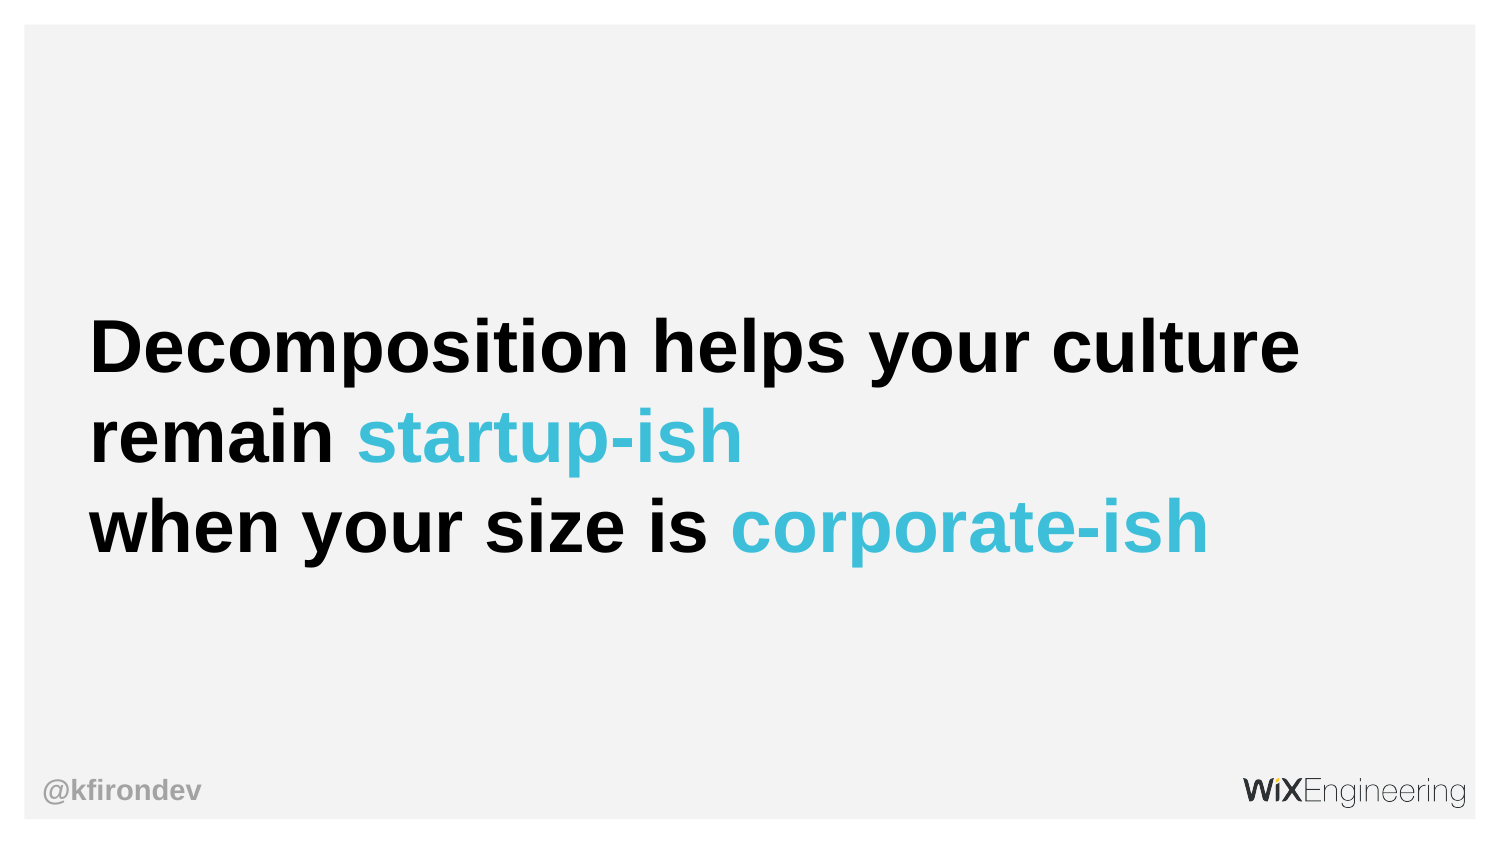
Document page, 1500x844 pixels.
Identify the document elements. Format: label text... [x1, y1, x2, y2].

text_box @kfirondev [27, 763, 243, 814]
title Decomposition helps your culture remain startup-ish when your size is corporate-ish [74, 282, 1500, 745]
picture [1242, 778, 1465, 808]
